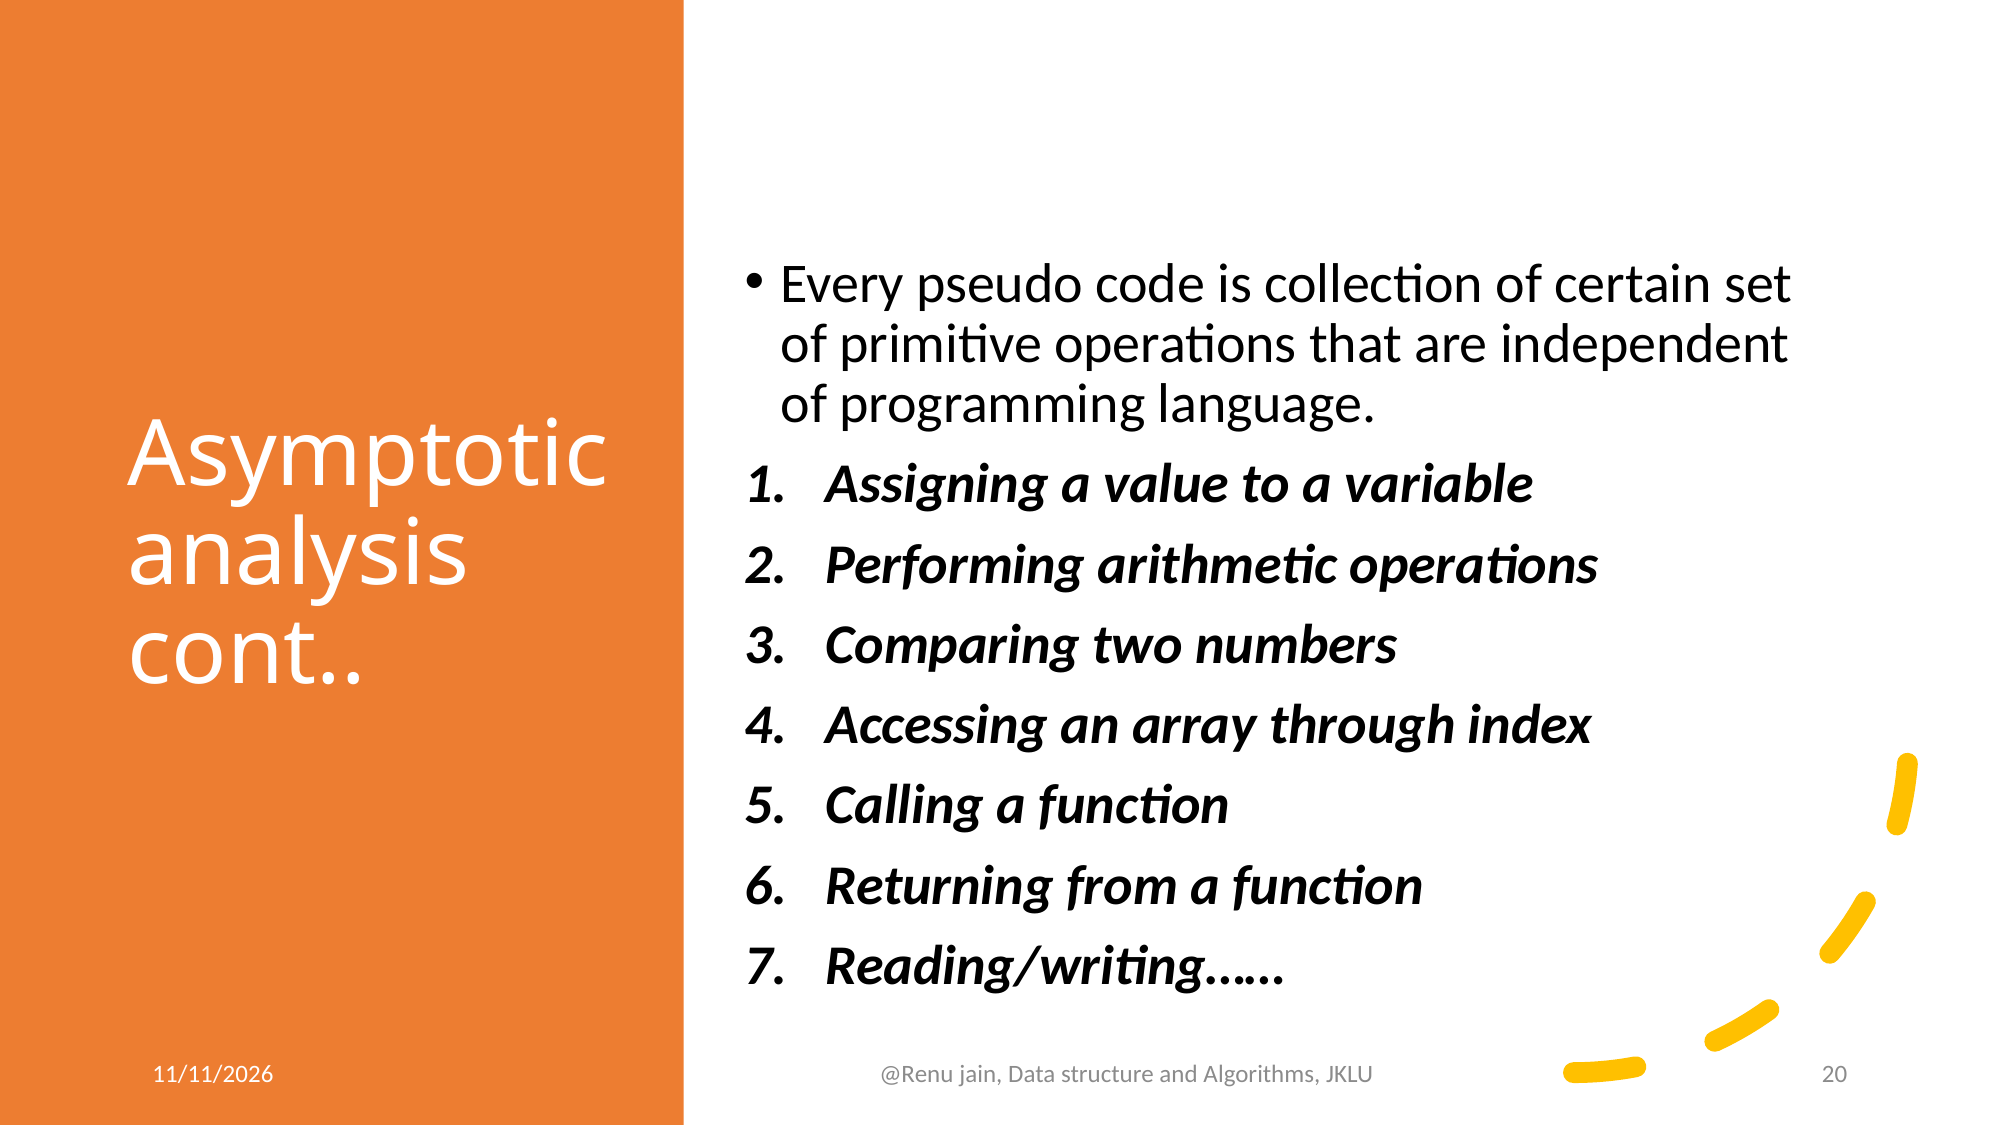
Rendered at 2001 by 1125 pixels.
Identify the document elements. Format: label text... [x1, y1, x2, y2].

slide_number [137, 1042, 588, 1103]
title Asymptotic analysis cont.. [112, 97, 638, 1014]
list Every pseudo code is collection of certain set of primitive operations that are independent of programming language. Assigning a value to a variable Performing arithmetic operations Comparing two numbers Accessing an array through index Calling a function Returning from a function Reading/writing…… [729, 97, 1863, 1014]
text_box [1572, 1014, 1764, 1074]
text_box [685, 0, 2000, 1125]
slide_number 20 [1610, 1042, 1863, 1103]
footer @Renu jain, Data structure and Algorithms, JKLU [729, 1042, 1524, 1103]
text_box [1863, 737, 1909, 907]
text_box [0, 0, 685, 1125]
